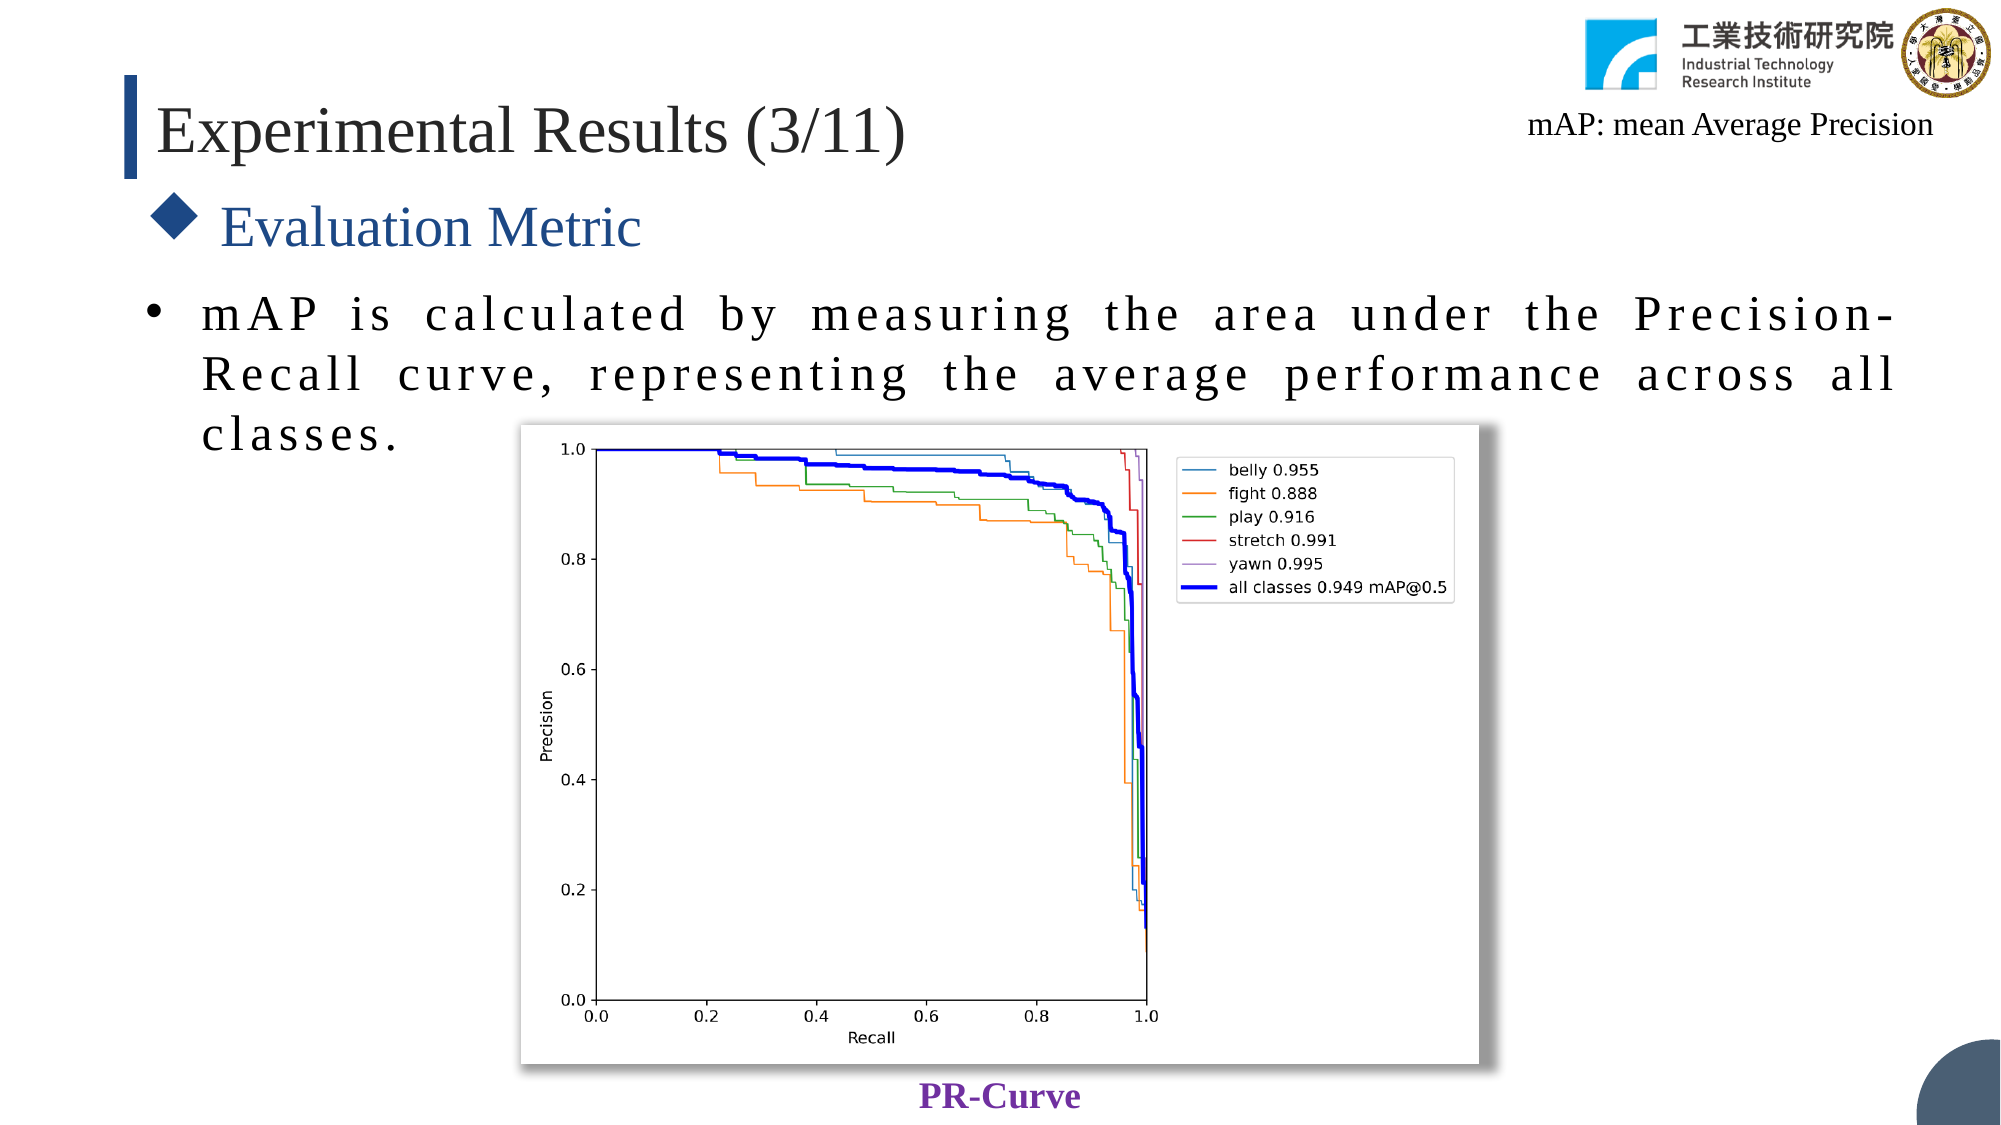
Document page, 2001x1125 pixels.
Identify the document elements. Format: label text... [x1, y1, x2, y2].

picture [521, 425, 1479, 1064]
text_box PR-Curve [898, 1064, 1102, 1124]
slide_number 27 [1541, 1054, 1992, 1115]
text_box mAP: mean Average Precision [1512, 94, 1992, 150]
text_box Experimental Results (3/11) [141, 78, 1542, 174]
picture [1580, 2, 1898, 94]
picture [1901, 8, 1991, 94]
text_box mAP is calculated by measuring the area under the Precision-Recall curve, representing the average performance across all classes. [130, 273, 1917, 469]
text_box Evaluation Metric [130, 181, 1936, 266]
